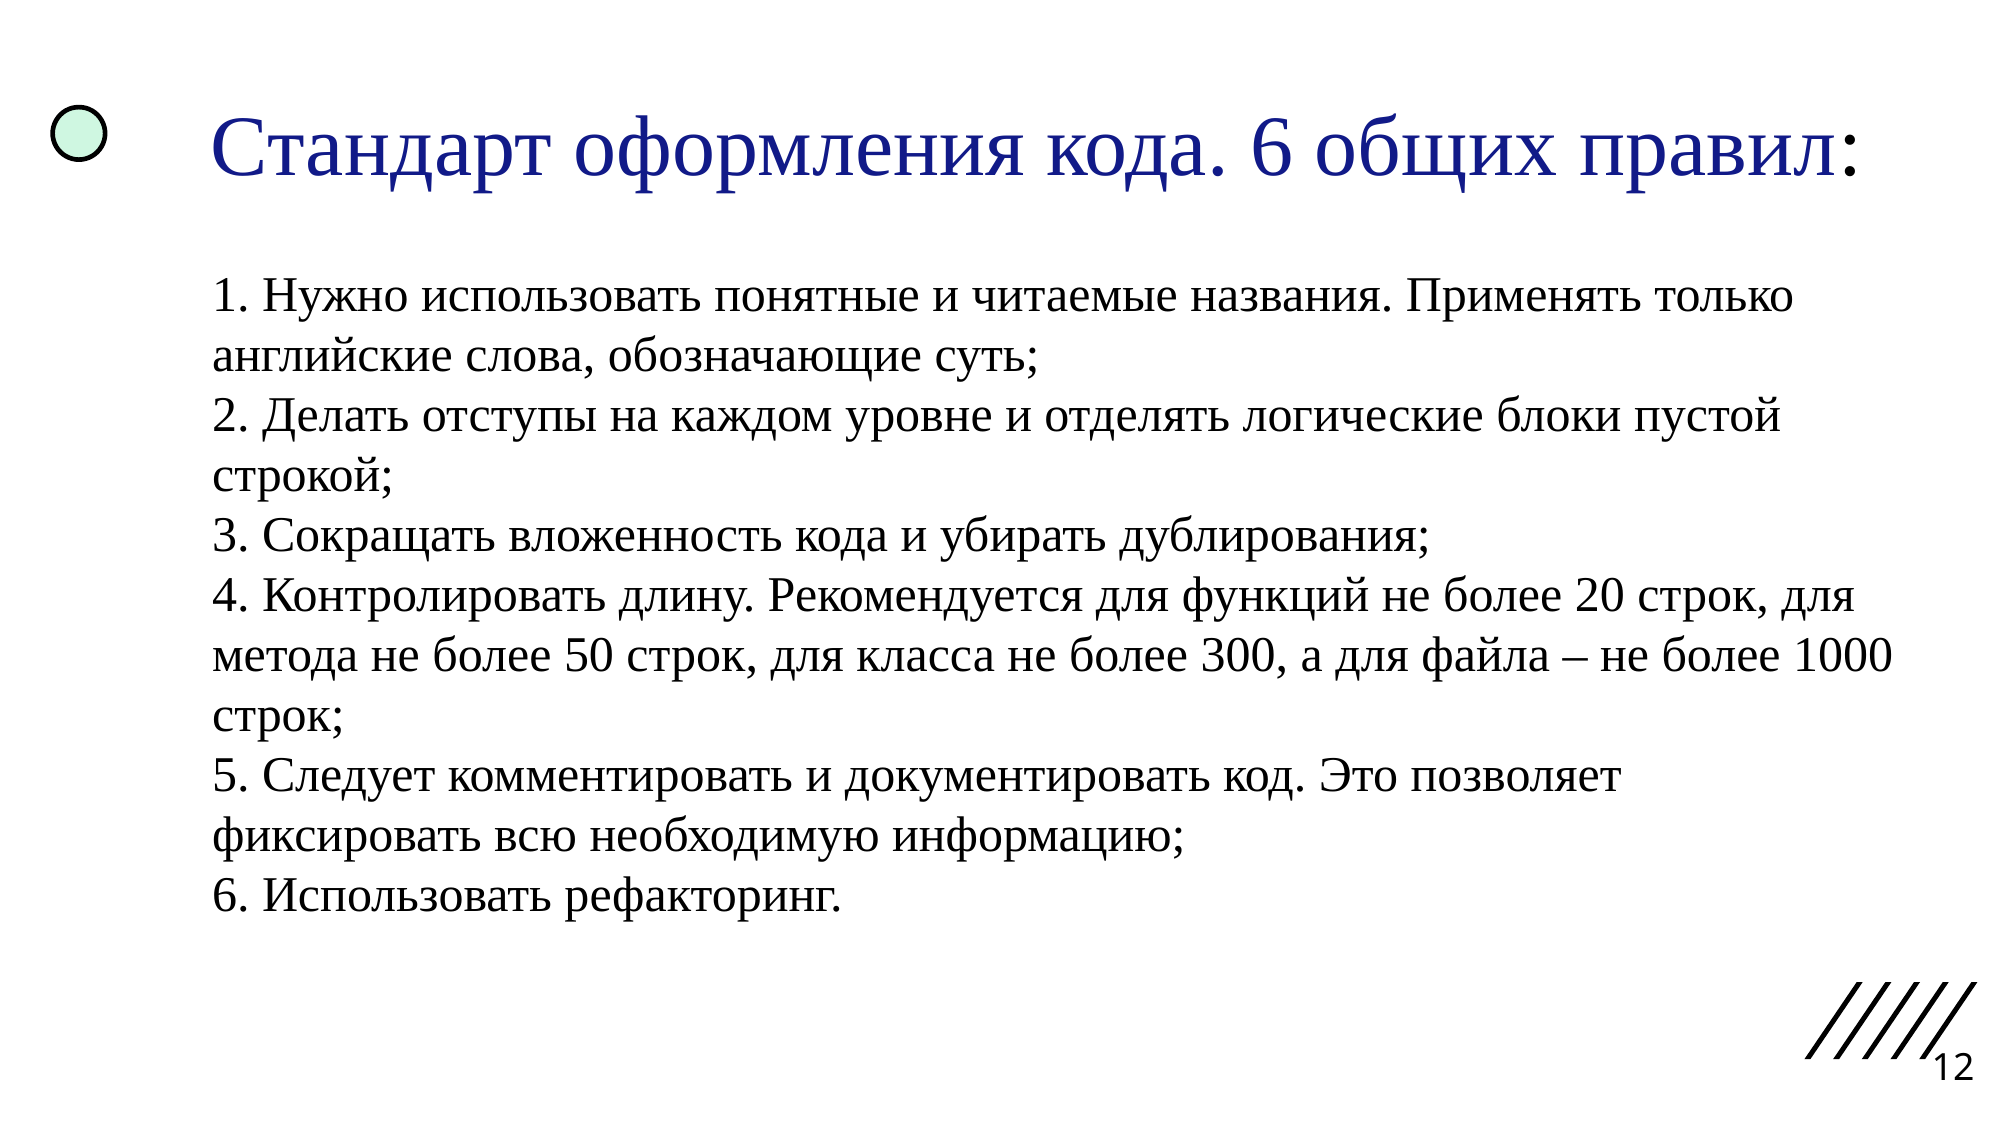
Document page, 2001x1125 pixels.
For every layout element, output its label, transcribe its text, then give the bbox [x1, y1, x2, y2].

text_box 12 [1916, 1035, 1990, 1096]
title Стандарт оформления кода. 6 общих правил: [36, 93, 2000, 202]
text_box 1. Нужно использовать понятные и читаемые названия. Применять только английские слова, обозначающие суть; 2. Делать отступы на каждом уровне и отделять логические блоки пустой строкой; 3. Сокращать вложенность кода и убирать дублирования; 4. Контролировать длину. Рекомендуется для функций не более 20 строк, для метода не более 50 строк, для класса не более 300, а для файла – не более 1000 строк; 5. Следует комментировать и документировать код. Это позволяет фиксировать всю необходимую информацию; 6. Использовать рефакторинг. [197, 253, 1915, 929]
